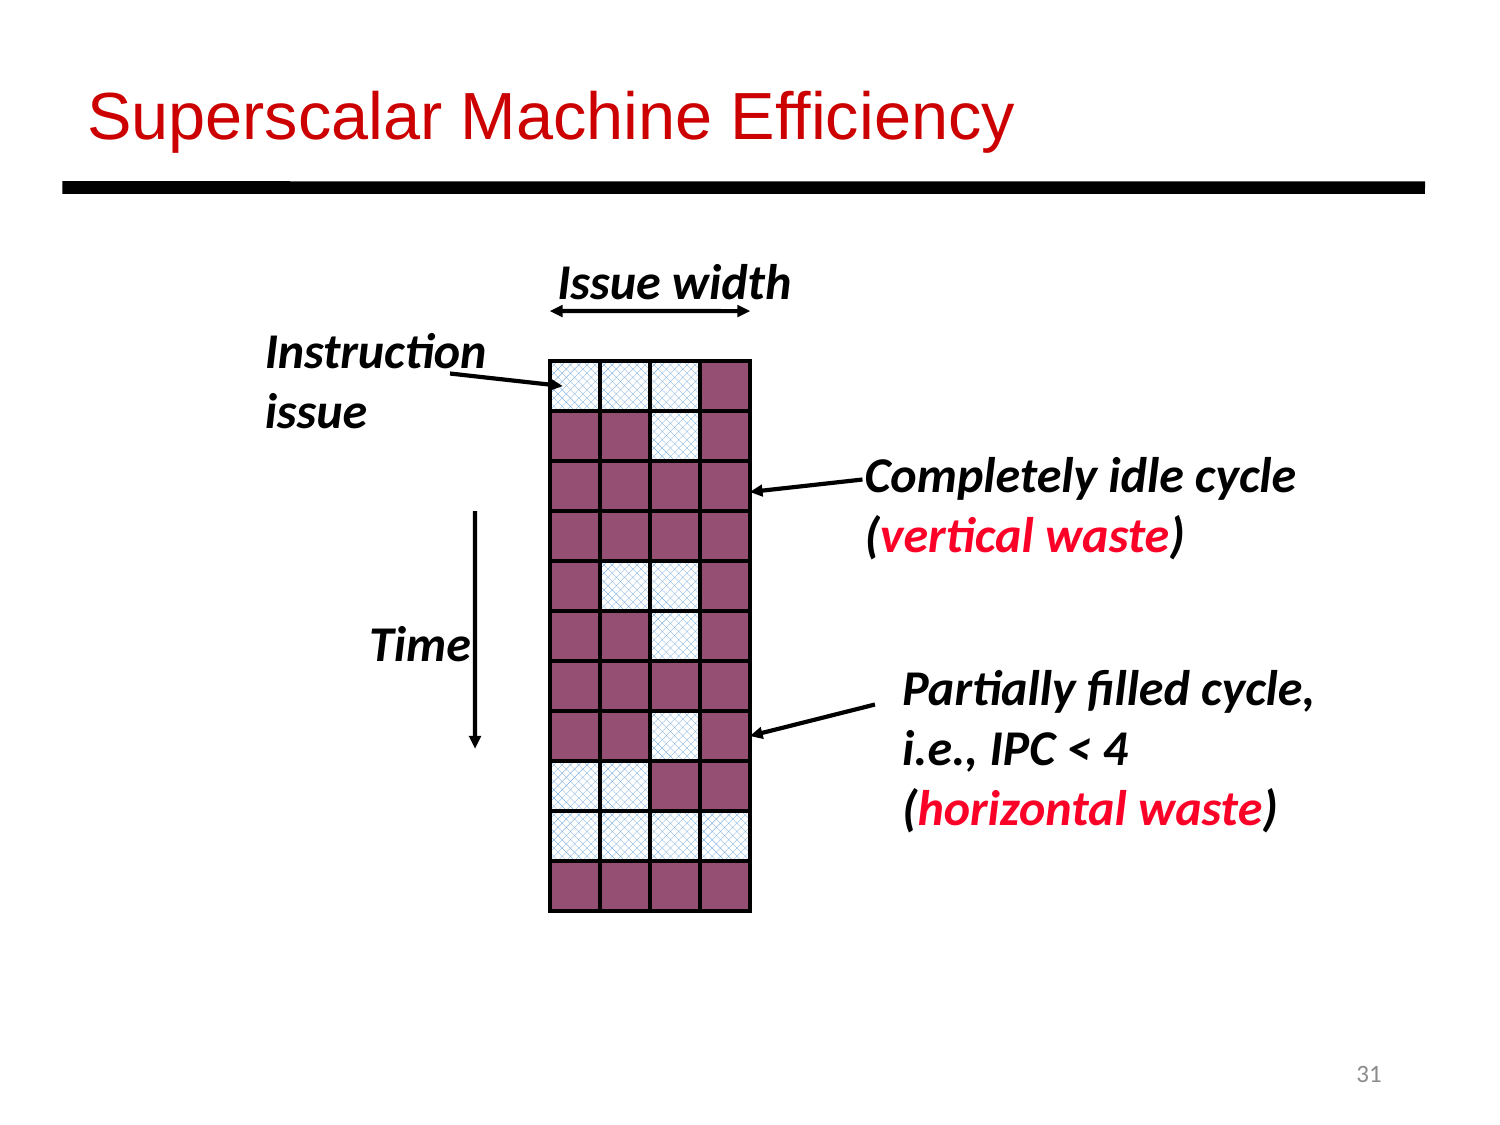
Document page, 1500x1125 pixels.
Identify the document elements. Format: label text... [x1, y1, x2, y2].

slide_number 31 [1059, 1042, 1397, 1103]
text_box Superscalar Machine Efficiency [72, 65, 1228, 160]
text_box Partially filled cycle, i.e., IPC < 4 (horizontal waste) [887, 647, 1400, 843]
text_box Completely idle cycle (vertical waste) [849, 435, 1450, 571]
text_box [347, 242, 815, 912]
text_box Instruction issue [249, 310, 347, 446]
